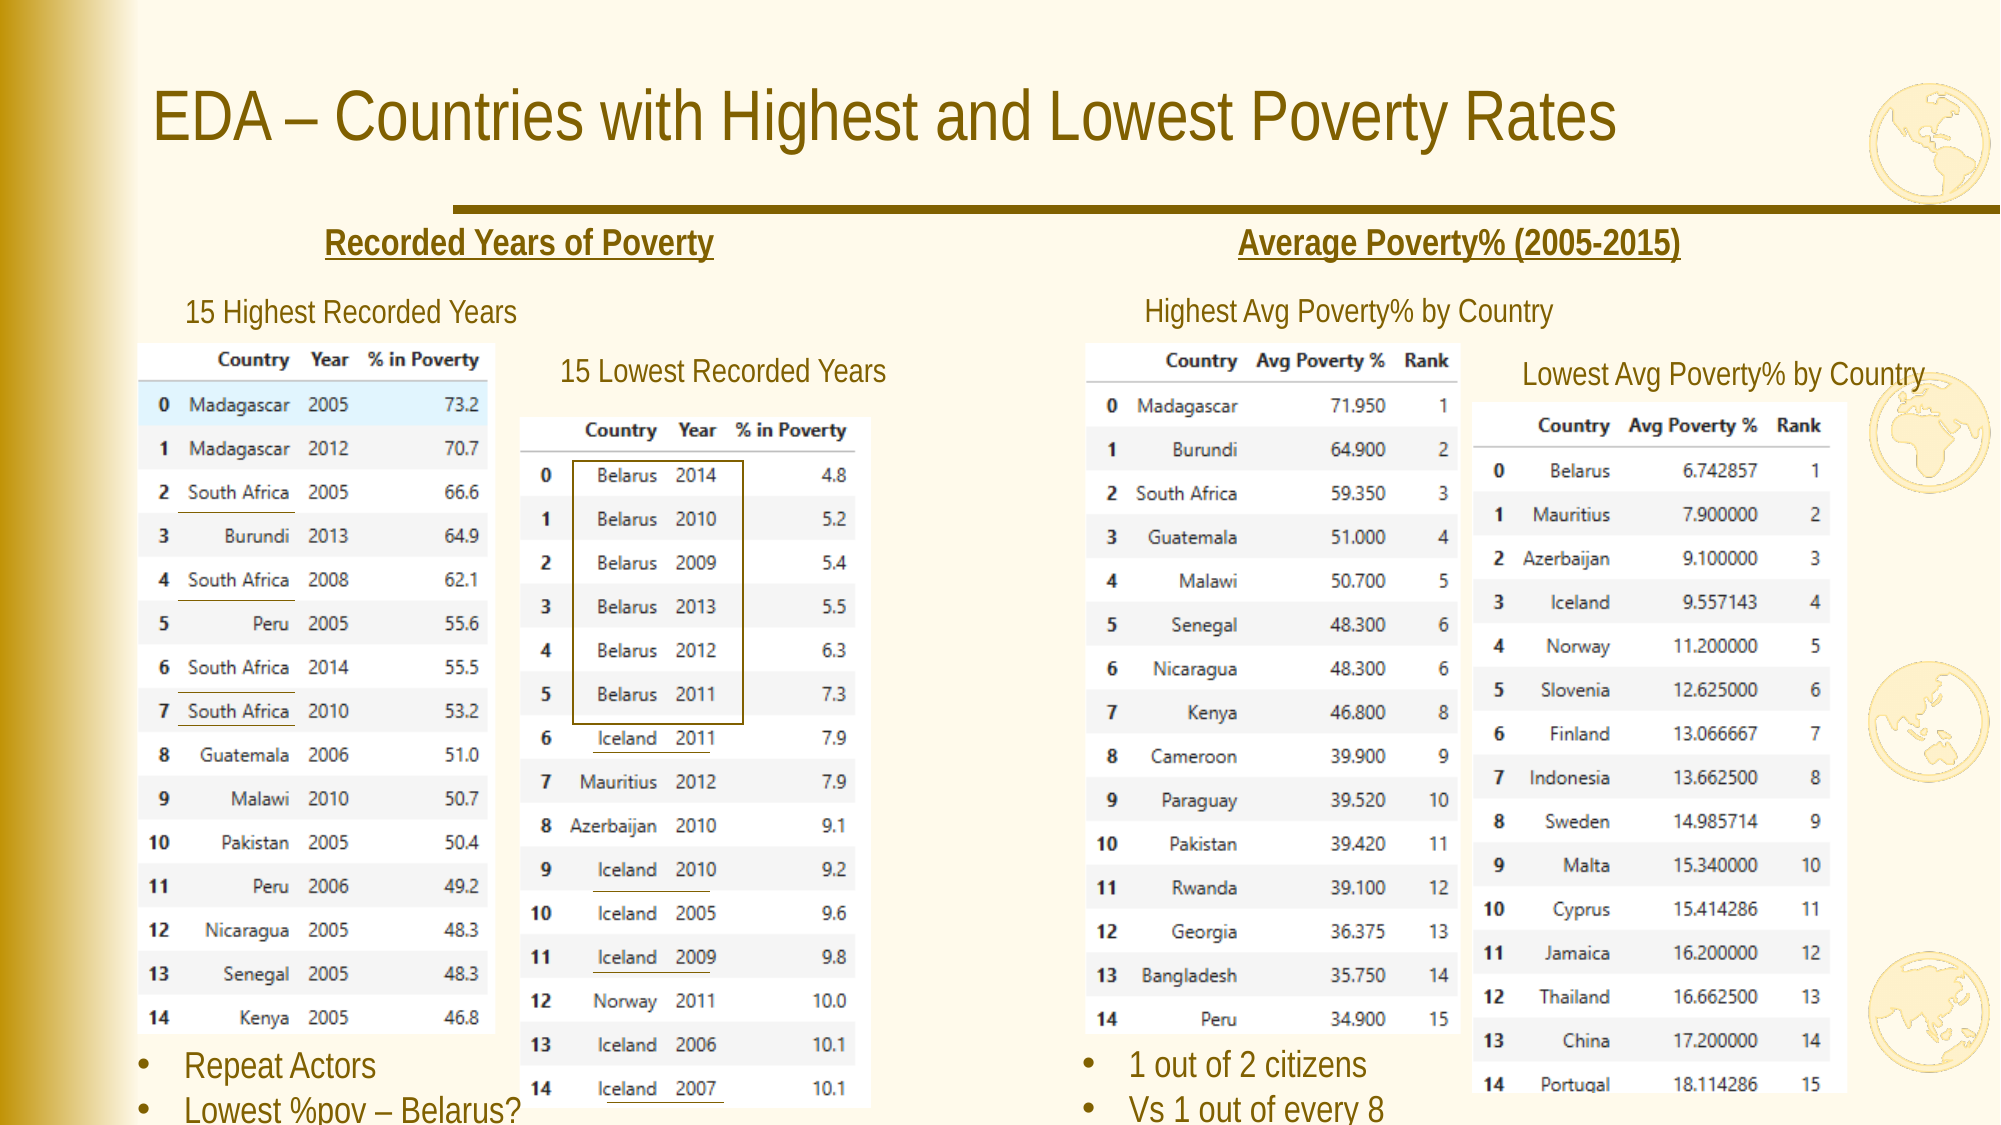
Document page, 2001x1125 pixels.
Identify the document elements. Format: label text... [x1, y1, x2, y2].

picture [1085, 342, 1461, 1034]
picture [1472, 402, 1848, 1093]
title EDA – Countries with Highest and Lowest Poverty Rates [137, 48, 1863, 187]
text_box Average Poverty% (2005-2015) [1194, 211, 1725, 271]
text_box 1 out of 2 citizens Vs 1 out of every 8 [1067, 1032, 1548, 1125]
picture [1854, 357, 2001, 508]
text_box 15 Lowest Recorded Years [482, 341, 965, 397]
text_box Repeat Actors Lowest %pov – Belarus? [122, 1033, 574, 1125]
picture [1853, 646, 2001, 797]
picture [519, 417, 871, 1108]
text_box Highest Avg Poverty% by Country [1042, 281, 1657, 337]
picture [137, 343, 496, 1034]
picture [1854, 68, 2001, 219]
text_box 15 Highest Recorded Years [110, 282, 593, 338]
text_box Recorded Years of Poverty [278, 211, 761, 271]
picture [1854, 938, 2001, 1089]
text_box Lowest Avg Poverty% by Country [1461, 344, 2000, 400]
